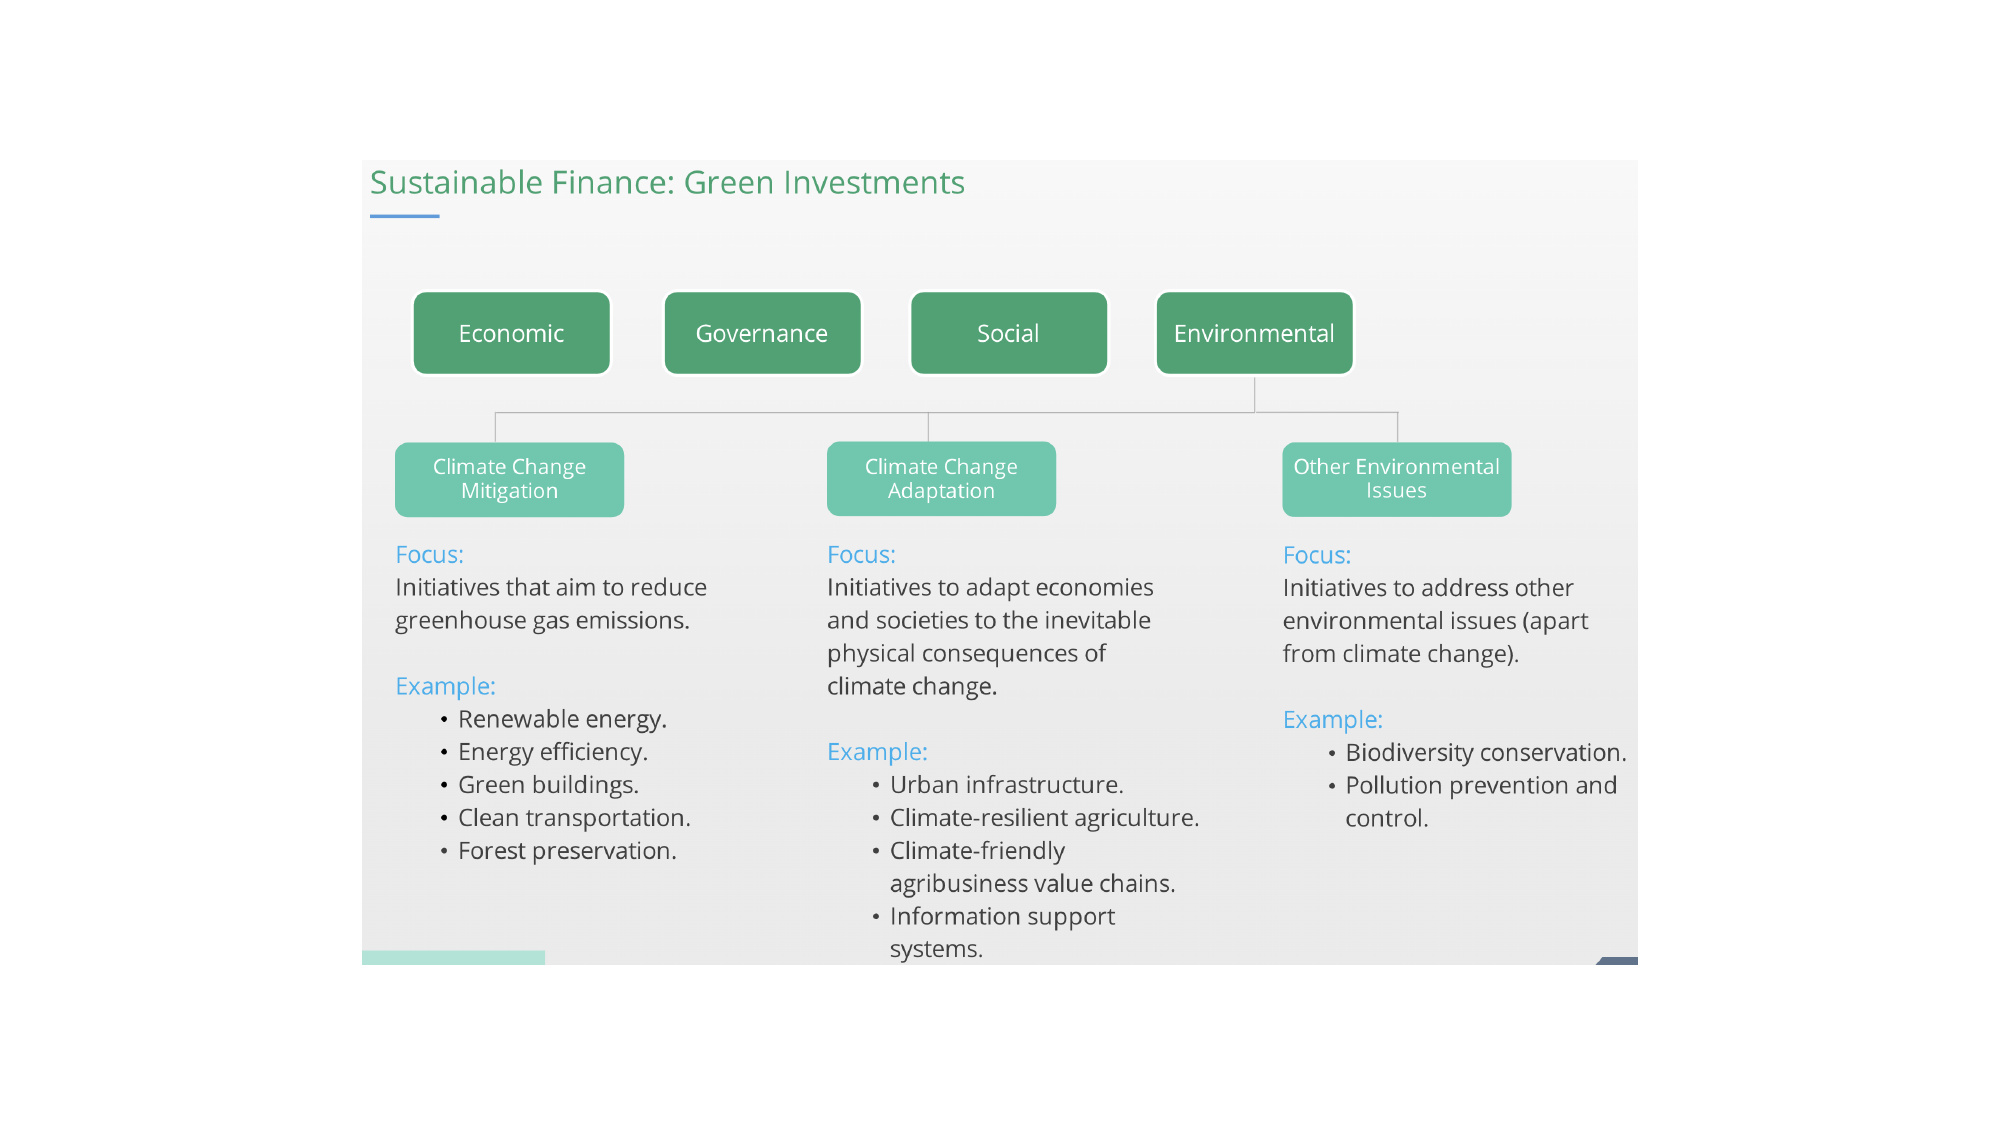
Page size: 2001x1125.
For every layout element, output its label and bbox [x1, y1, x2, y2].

picture [362, 160, 1638, 965]
